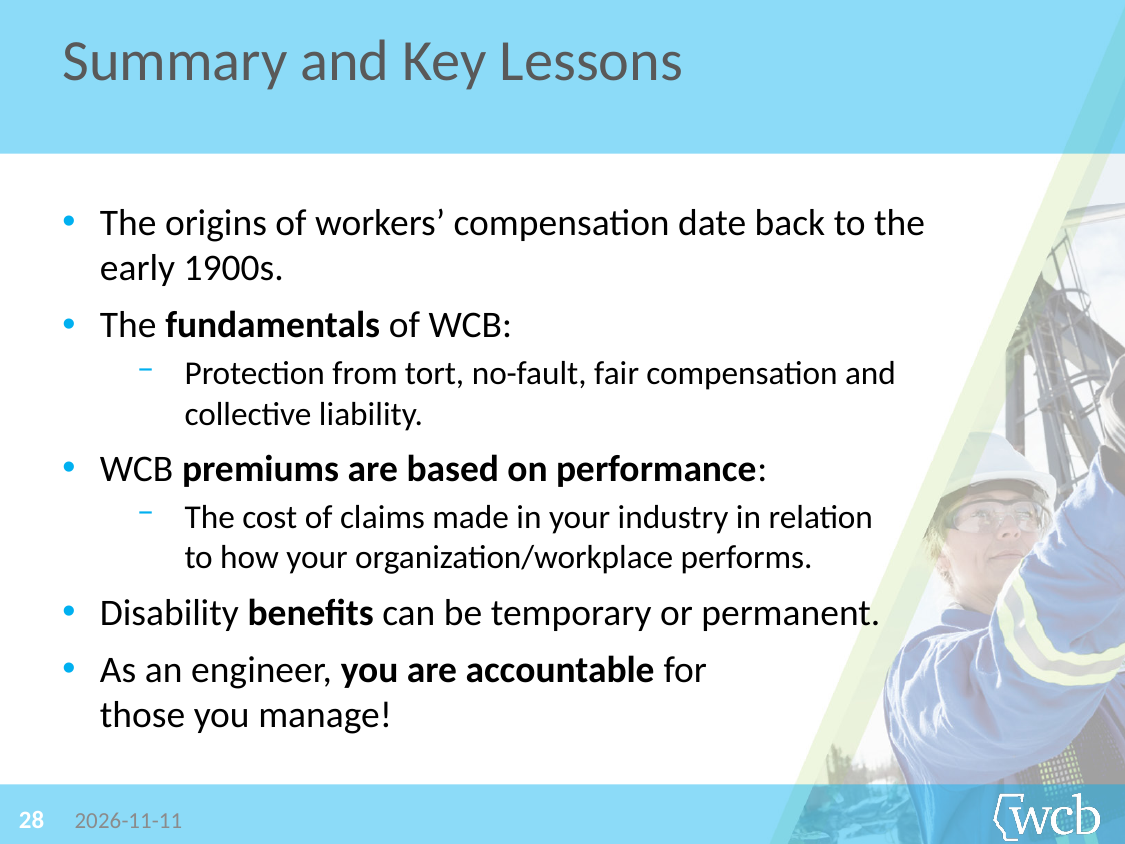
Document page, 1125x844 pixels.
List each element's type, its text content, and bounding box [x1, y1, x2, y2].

slide_number 28 [0, 798, 60, 840]
list Summary and Key Lessons [47, 0, 1009, 154]
picture [0, 0, 1125, 844]
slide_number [59, 798, 313, 841]
list The origins of workers’ compensation date back to the early 1900s. The fundamentals of WCB: Protection from tort, no-fault, fair compensation and collective liability. WCB premiums are based on performance: The cost of claims made in your industry in relation to how your organization/workplace performs. Disability benefits can be temporary or permanent. As an engineer, you are accountable for those you manage! [47, 190, 1013, 794]
